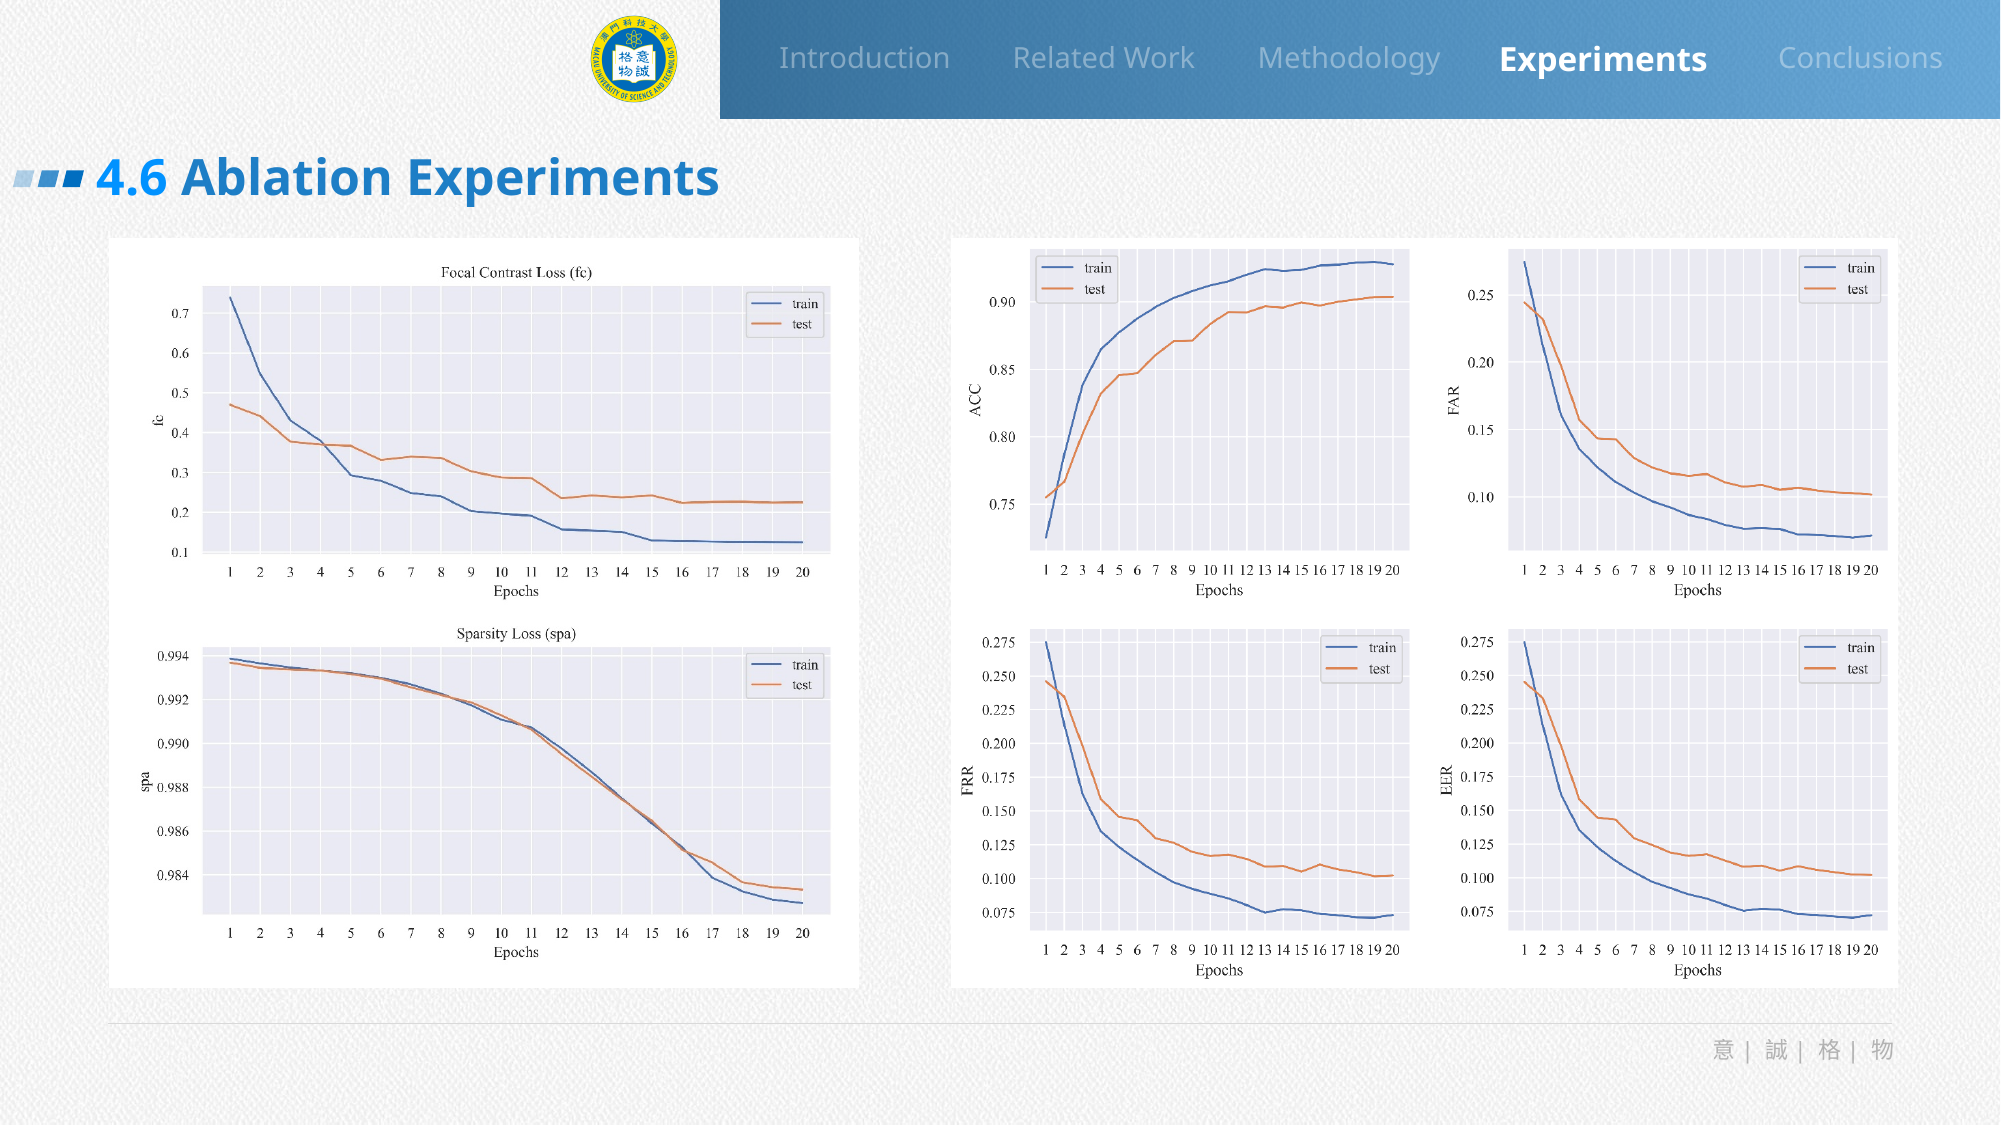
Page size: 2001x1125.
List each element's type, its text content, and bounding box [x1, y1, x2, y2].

picture [951, 238, 1898, 988]
table_cell [0, 0, 2001, 1125]
text_box Conclusions [1736, 35, 1985, 98]
text_box 4.6 Ablation Experiments [82, 137, 1040, 213]
picture [109, 238, 859, 988]
text_box Methodology [1225, 35, 1474, 98]
text_box Related Work [984, 35, 1224, 98]
text_box Experiments [1474, 35, 1736, 98]
picture [590, 15, 678, 103]
text_box Introduction [745, 35, 984, 98]
